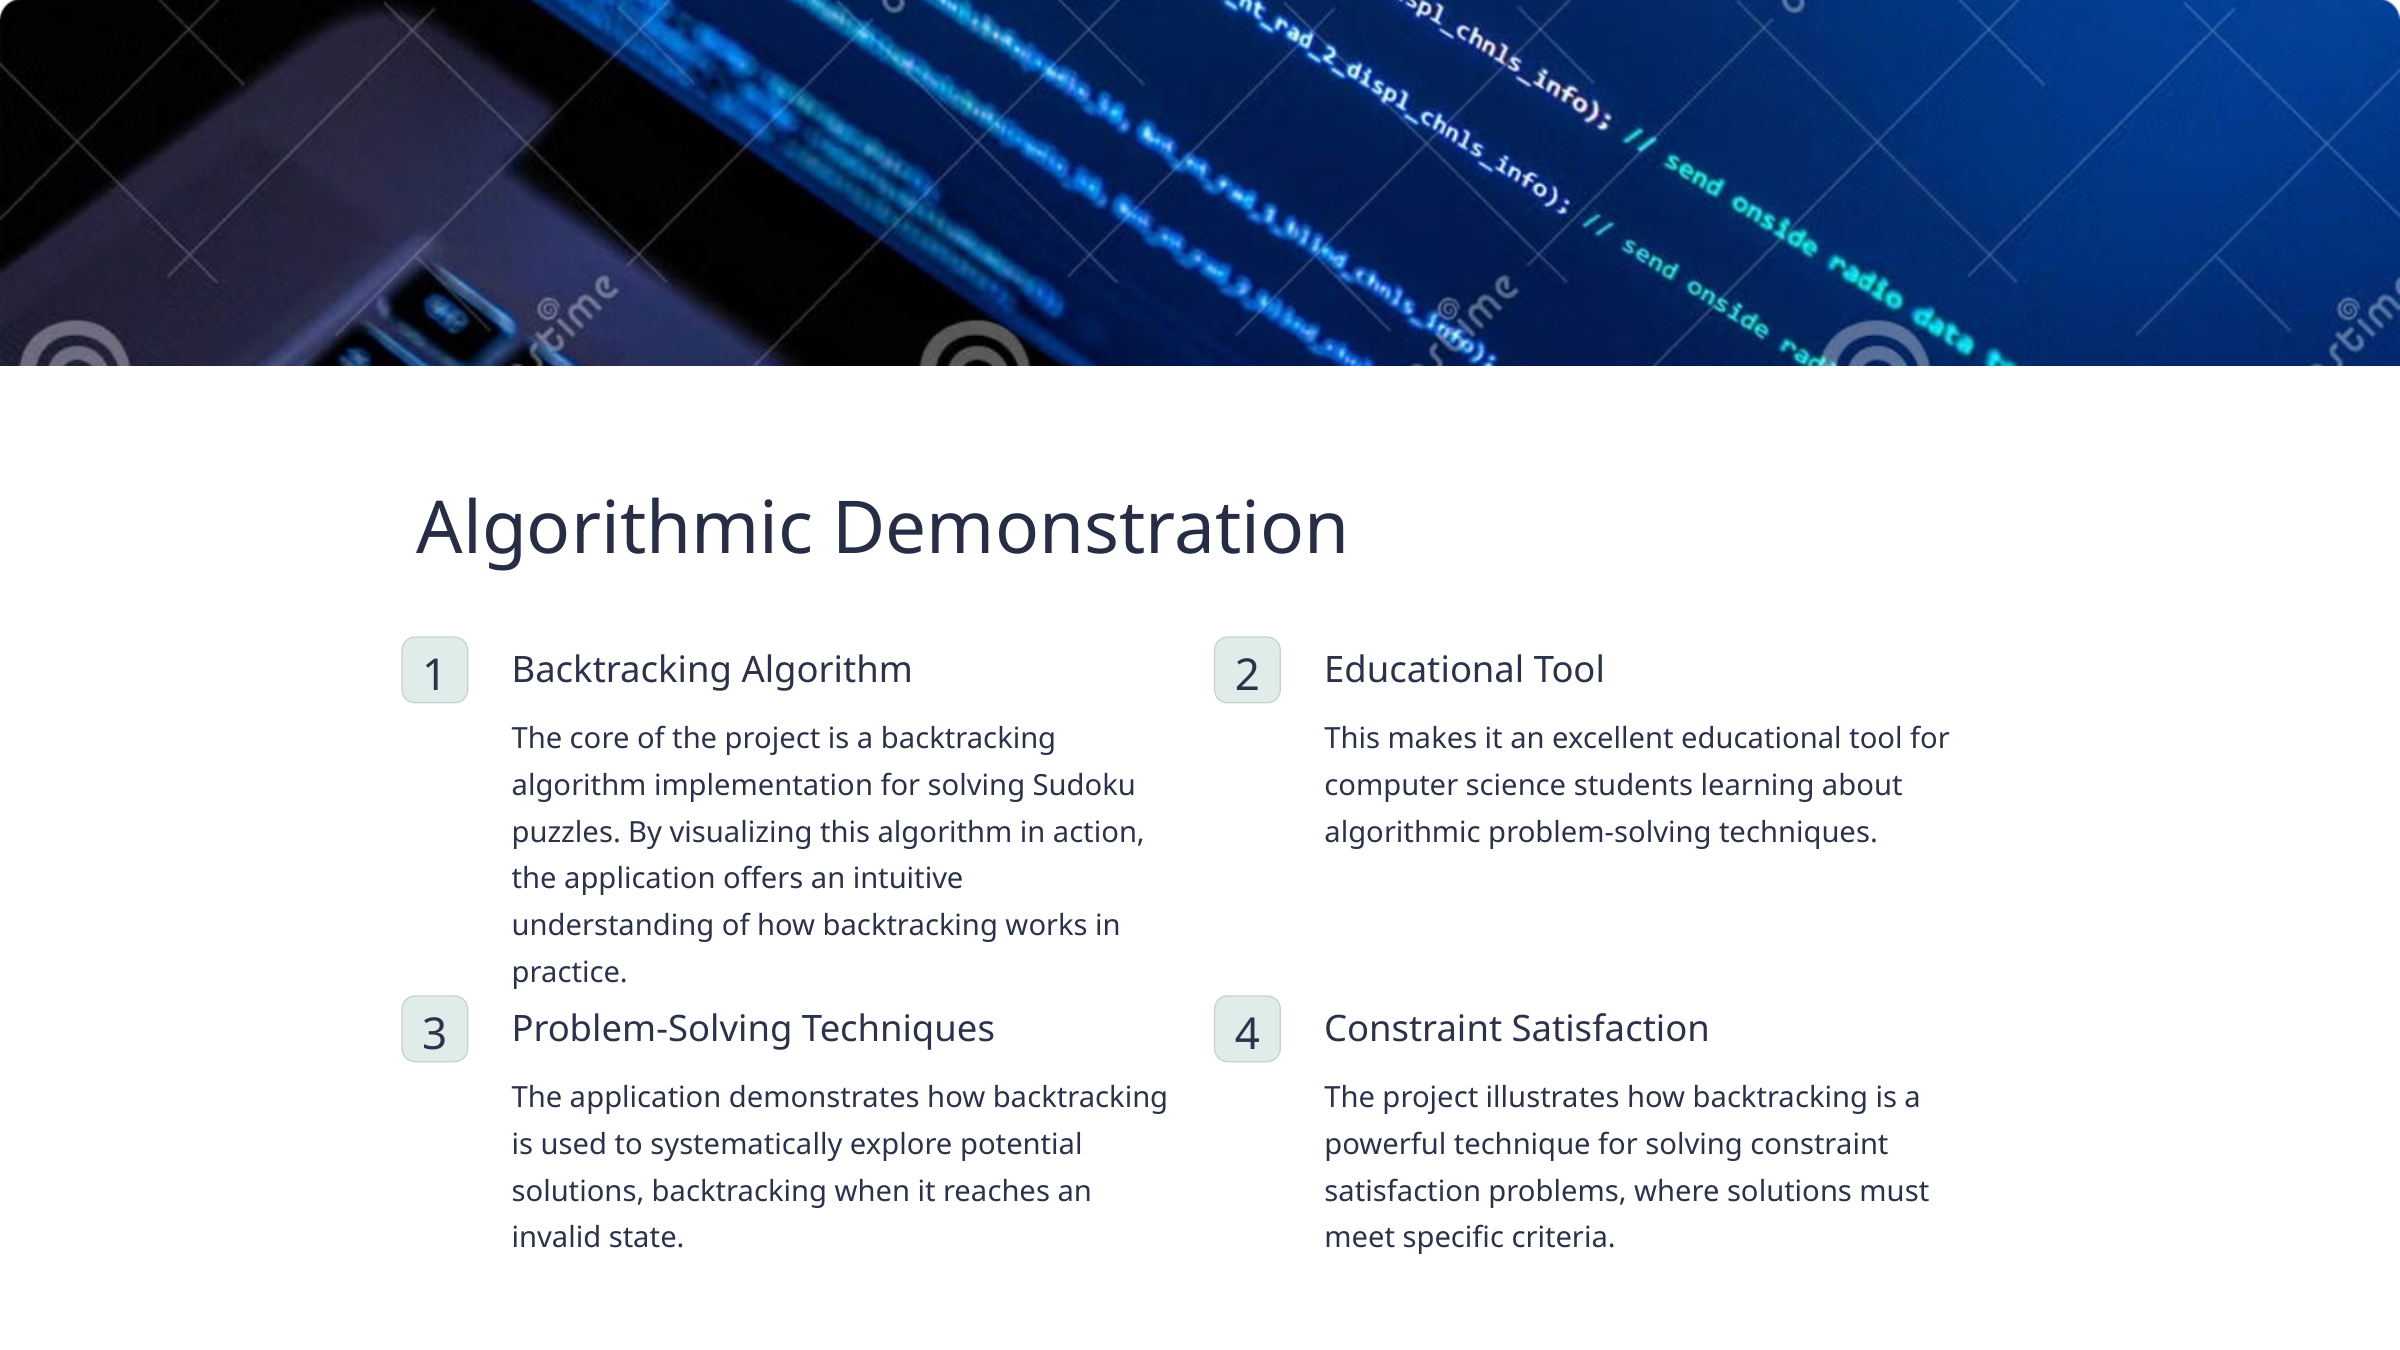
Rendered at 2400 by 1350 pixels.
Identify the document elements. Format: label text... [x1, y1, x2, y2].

text_box The project illustrates how backtracking is a powerful technique for solving constraint satisfaction problems, where solutions must meet specific criteria. [1309, 1059, 1999, 1247]
text_box The core of the project is a backtracking algorithm implementation for solving Sudoku puzzles. By visualizing this algorithm in action, the application offers an intuitive understanding of how backtracking works in practice. [496, 700, 1186, 934]
text_box 2 [1236, 647, 1259, 692]
text_box [401, 995, 468, 1062]
text_box [0, 366, 2400, 1350]
text_box Problem-Solving Techniques [496, 995, 958, 1042]
text_box [401, 637, 468, 703]
text_box Constraint Satisfaction [1309, 995, 1675, 1042]
text_box Educational Tool [1309, 637, 1675, 683]
text_box This makes it an excellent educational tool for computer science students learning about algorithmic problem-solving techniques. [1309, 700, 1999, 841]
text_box Algorithmic Demonstration [401, 469, 1271, 561]
text_box [1214, 995, 1281, 1062]
text_box 4 [1235, 1006, 1260, 1051]
text_box The application demonstrates how backtracking is used to systematically explore potential solutions, backtracking when it reaches an invalid state. [496, 1059, 1186, 1247]
text_box [1214, 637, 1281, 703]
text_box Backtracking Algorithm [496, 637, 871, 683]
text_box 3 [423, 1006, 447, 1051]
picture [0, 0, 2400, 366]
text_box 1 [428, 647, 442, 692]
